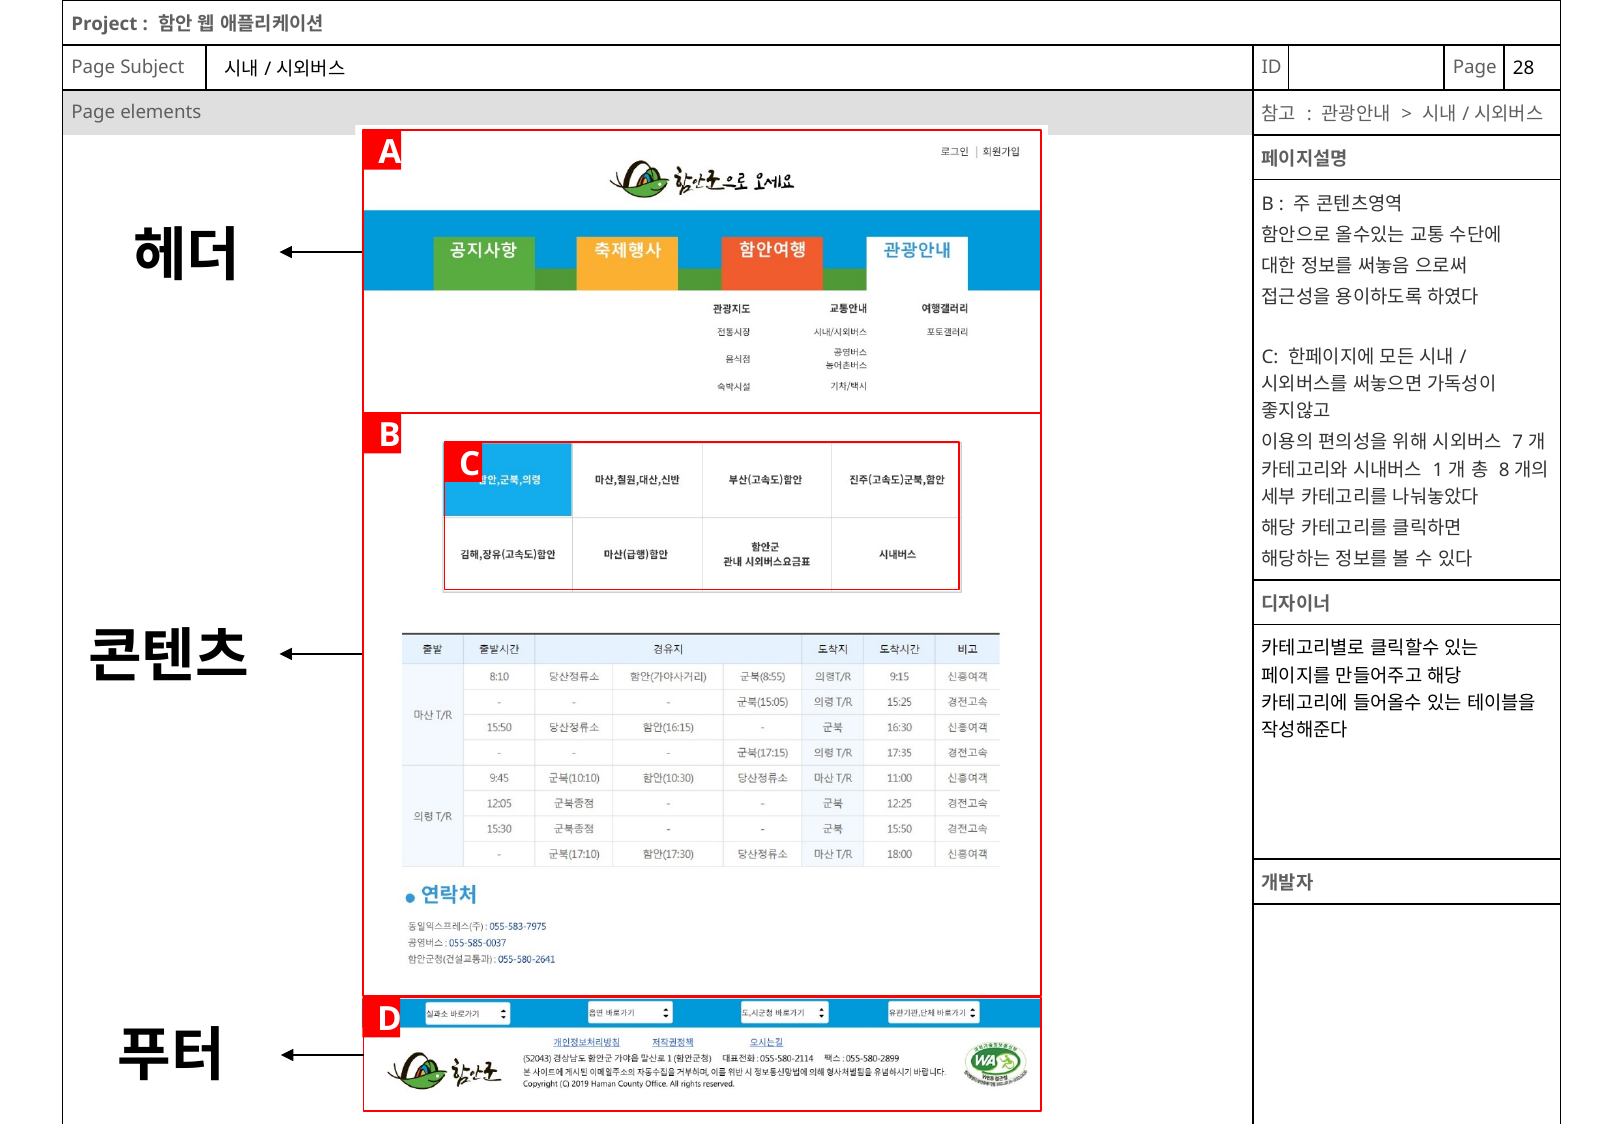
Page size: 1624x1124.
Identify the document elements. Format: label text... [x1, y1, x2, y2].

table_cell 참고 : 관광안내 > 시내/시외버스 [1254, 91, 1560, 134]
table_header Project : 함안 웹 애플리케이션 [63, 1, 1560, 44]
table_cell 페이지설명 [1254, 136, 1560, 179]
table_cell 개발자 [1254, 860, 1560, 903]
table_cell 28 [1505, 46, 1560, 89]
table_cell 카테고리별로 클릭할수 있는 페이지를 만들어주고 해당 카테고리에 들어올수 있는 테이블을 작성해준다 [1254, 625, 1560, 858]
picture [354, 125, 1049, 1108]
text_box 콘텐츠 [73, 611, 280, 696]
table_cell B : 주 콘텐츠영역 함안으로 올수있는 교통 수단에 대한 정보를 써놓음 으로써 접근성을 용이하도록 하였다 C: 한페이지에 모든 시내/시외버스를 써놓으면 가독성이 좋지않고 이용의 편의성을 위해 시외버스 7개 카테고리와 시내버스 1개 총 8개의 세부 카테고리를 나눠놓았다 해당 카테고리를 클릭하면 해당하는 정보를 볼 수 있다 [1254, 180, 1560, 579]
table_cell [63, 135, 1252, 1124]
table_cell 디자이너 [1254, 581, 1560, 624]
table_cell ID [1254, 46, 1288, 89]
table_cell [1254, 905, 1560, 1124]
table_cell 시내/시외버스 [207, 46, 1252, 89]
table_cell Page Subject [63, 46, 205, 89]
text_box 푸터 [102, 1009, 250, 1095]
table_cell Page [1445, 46, 1503, 89]
text_box 헤더 [118, 209, 273, 295]
table_cell Page elements [63, 91, 1252, 135]
table_cell [1289, 46, 1443, 89]
